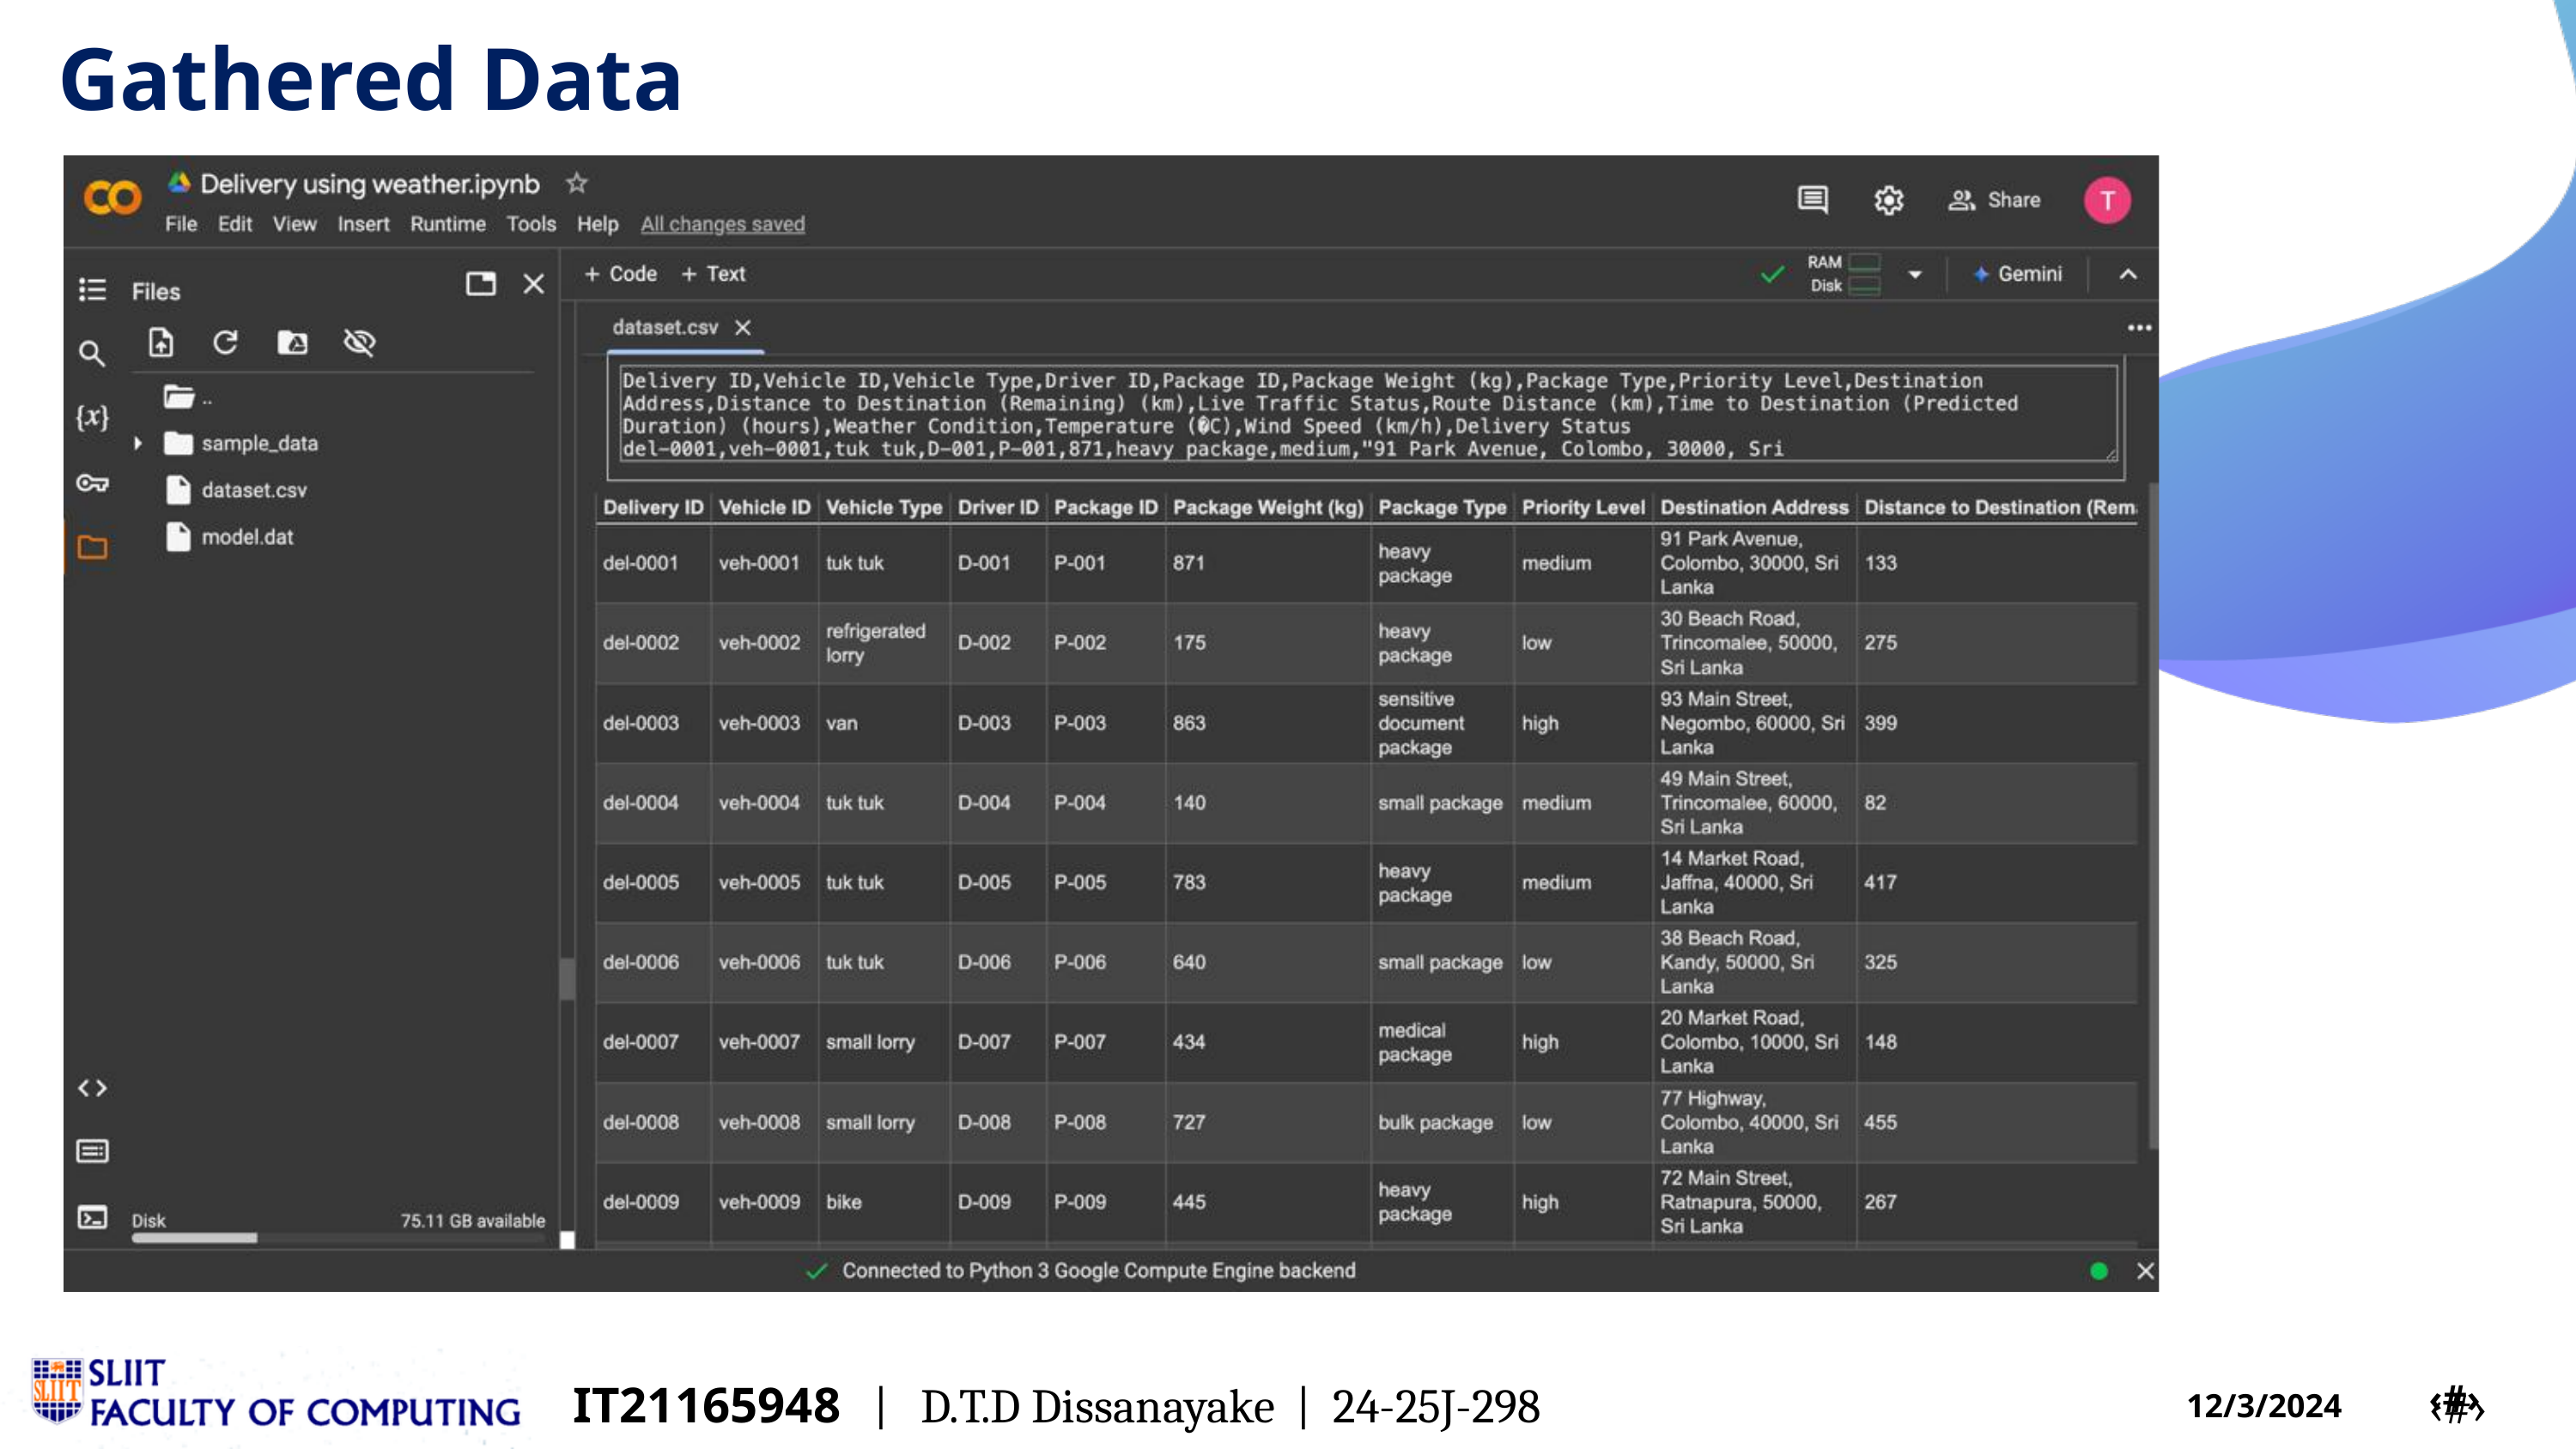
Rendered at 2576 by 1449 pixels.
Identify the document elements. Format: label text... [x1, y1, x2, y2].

text_box [1991, 0, 2576, 724]
text_box Gathered Data [58, 24, 743, 128]
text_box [0, 1368, 2576, 1410]
text_box [64, 155, 2160, 1292]
text_box [0, 1346, 532, 1367]
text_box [0, 1410, 2576, 1449]
